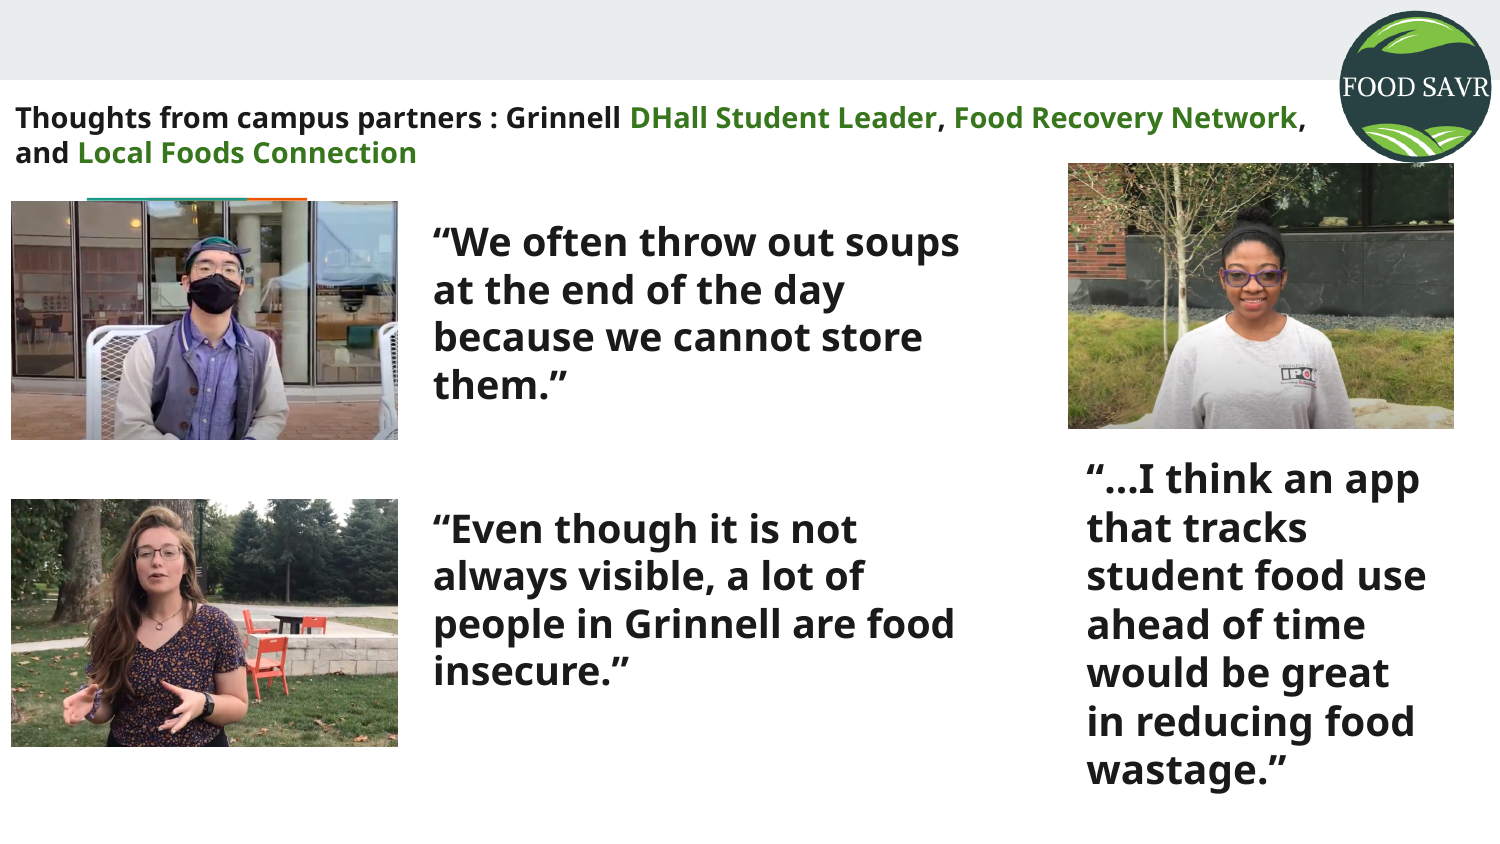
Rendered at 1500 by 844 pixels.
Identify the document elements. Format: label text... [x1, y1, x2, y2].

title “Even though it is not always visible, a lot of people in Grinnell are food insecure.” [417, 488, 1018, 727]
title Thoughts from campus partners : Grinnell DHall Student Leader, Food Recovery Network, and Local Foods Connection [0, 84, 1325, 173]
picture [11, 498, 398, 747]
title “...I think an app that tracks student food use ahead of time would be great in reducing food wastage.” [1071, 438, 1451, 844]
picture [1067, 0, 1500, 429]
picture [11, 201, 398, 440]
title “We often throw out soups at the end of the day because we cannot store them.” [417, 201, 984, 488]
